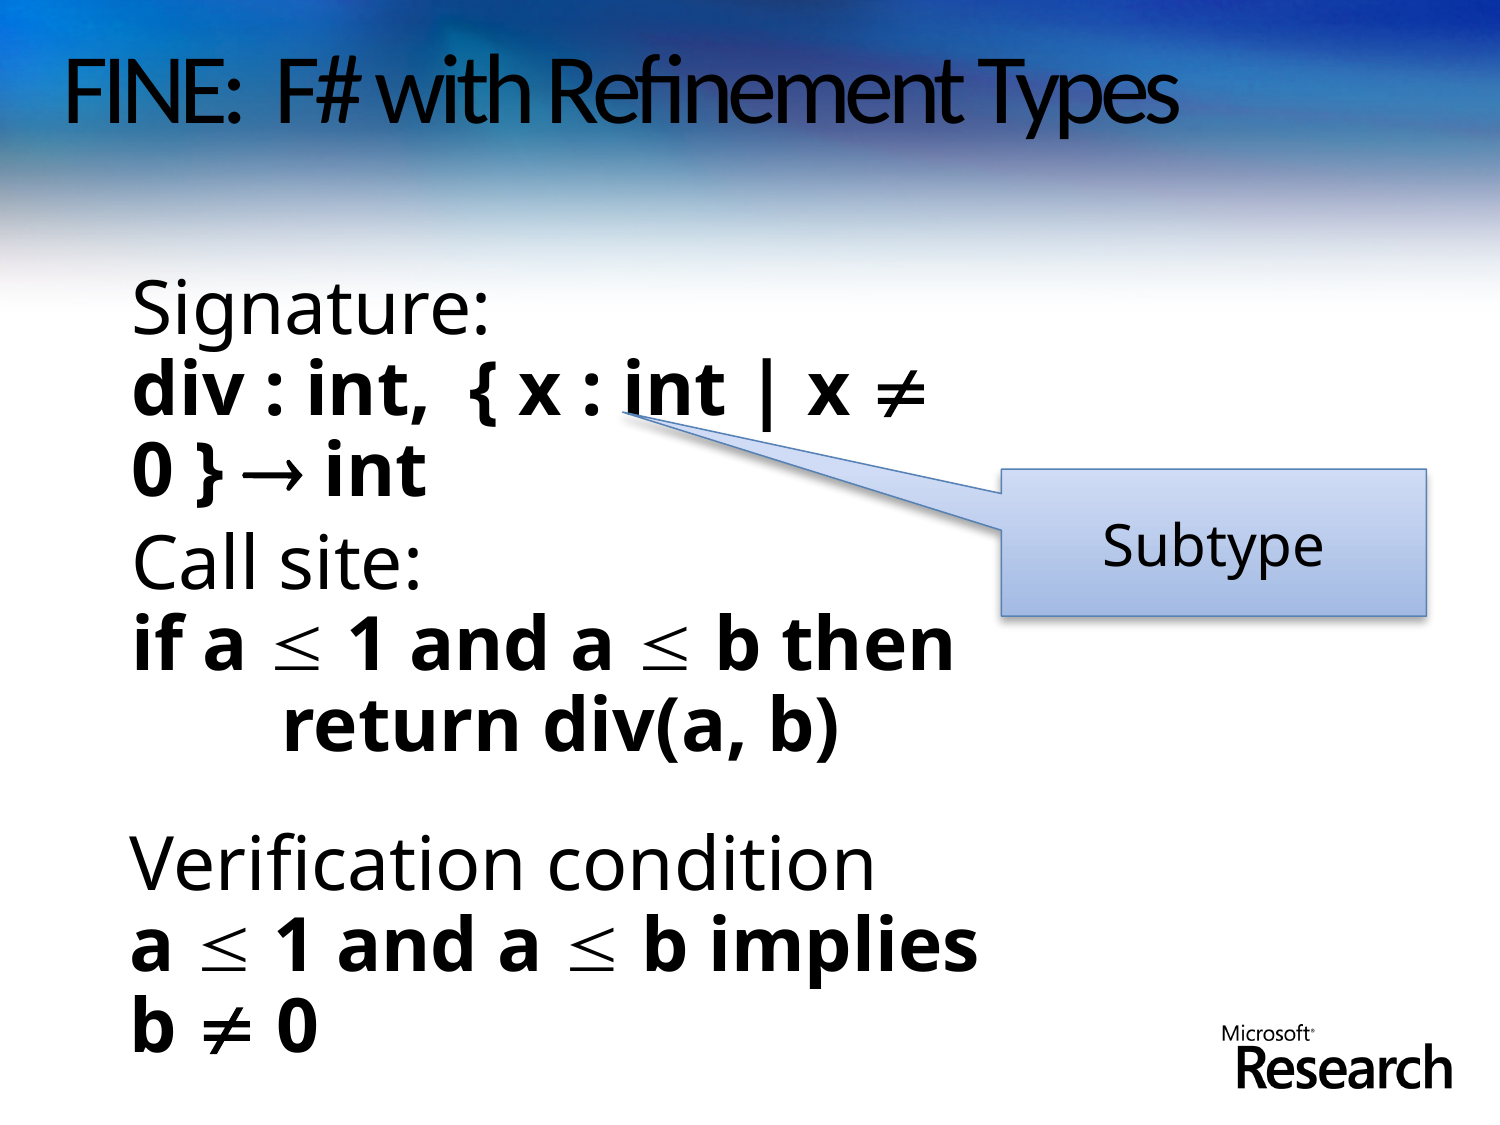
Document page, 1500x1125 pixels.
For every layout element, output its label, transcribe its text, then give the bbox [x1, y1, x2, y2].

list Signature: div : int, { x : int | x  0 }  int [131, 270, 1025, 436]
title FINE: F# with Refinement Types [62, 37, 1438, 148]
text_box Verification condition a  1 and a  b implies b  0 [130, 826, 1024, 1069]
text_box Subtype [621, 411, 1428, 617]
text_box Call site: if a  1 and a  b then return div(a, b) [131, 524, 1025, 768]
picture [0, 0, 1500, 1125]
